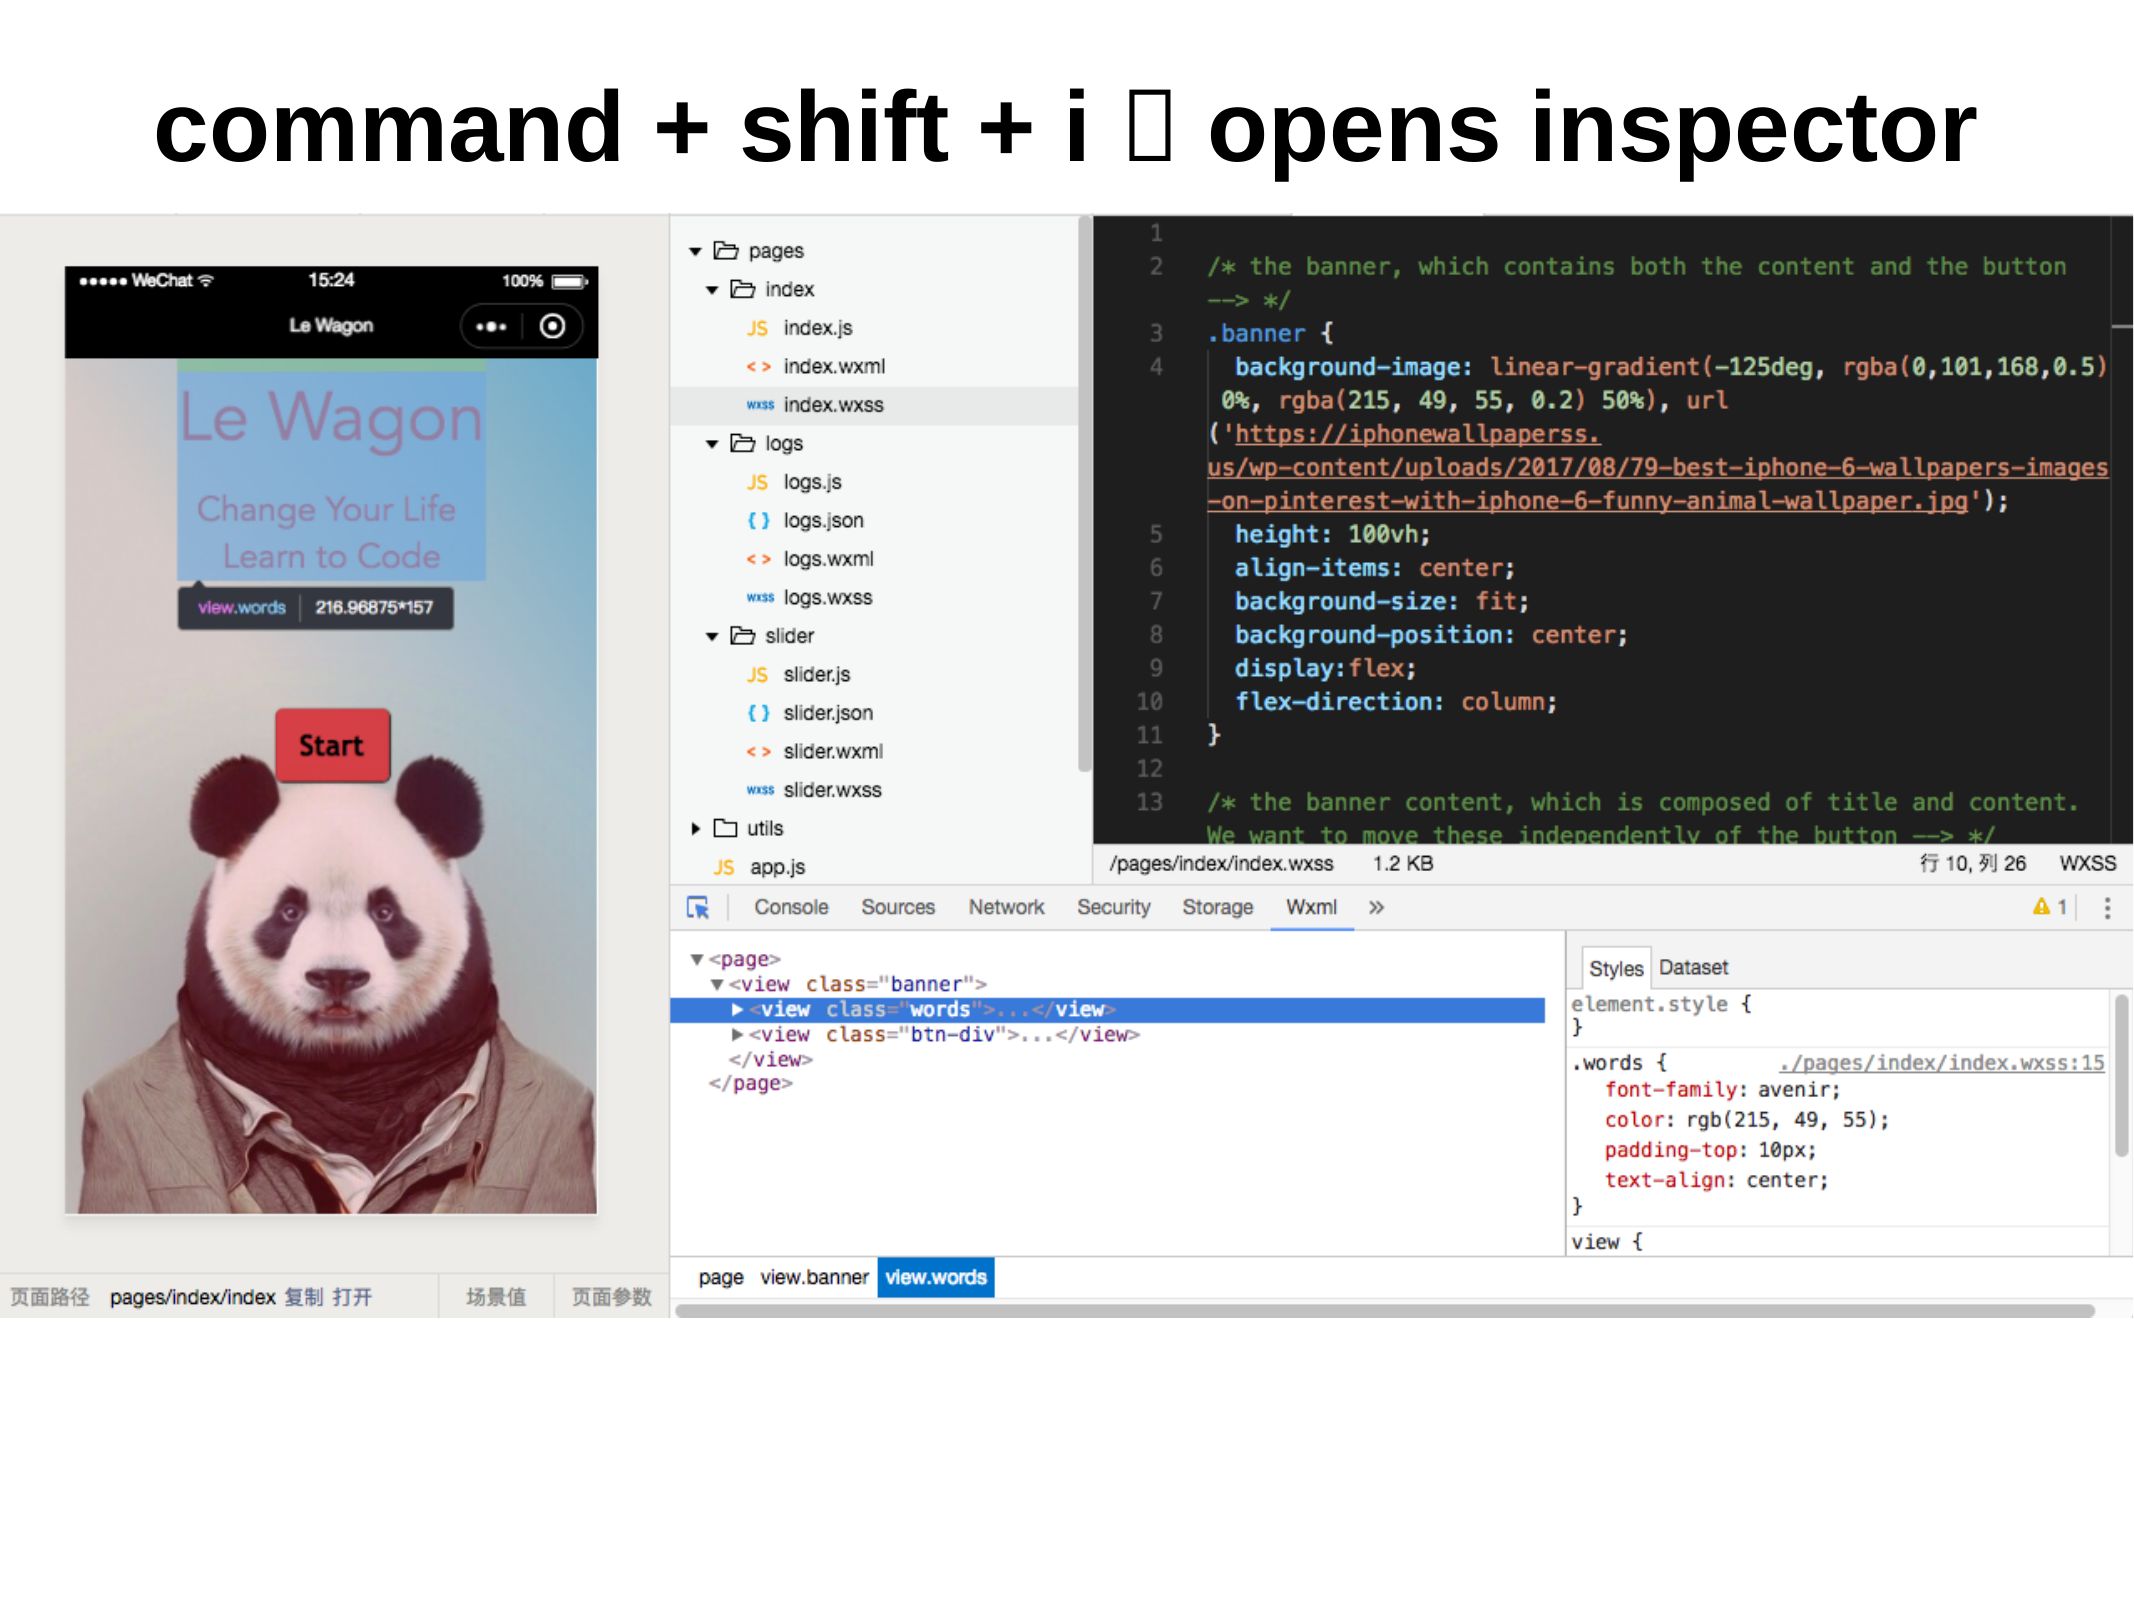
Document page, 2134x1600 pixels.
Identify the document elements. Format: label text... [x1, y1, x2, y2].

title command + shift + i  opens inspector [0, 29, 2134, 208]
picture [0, 213, 2134, 1318]
